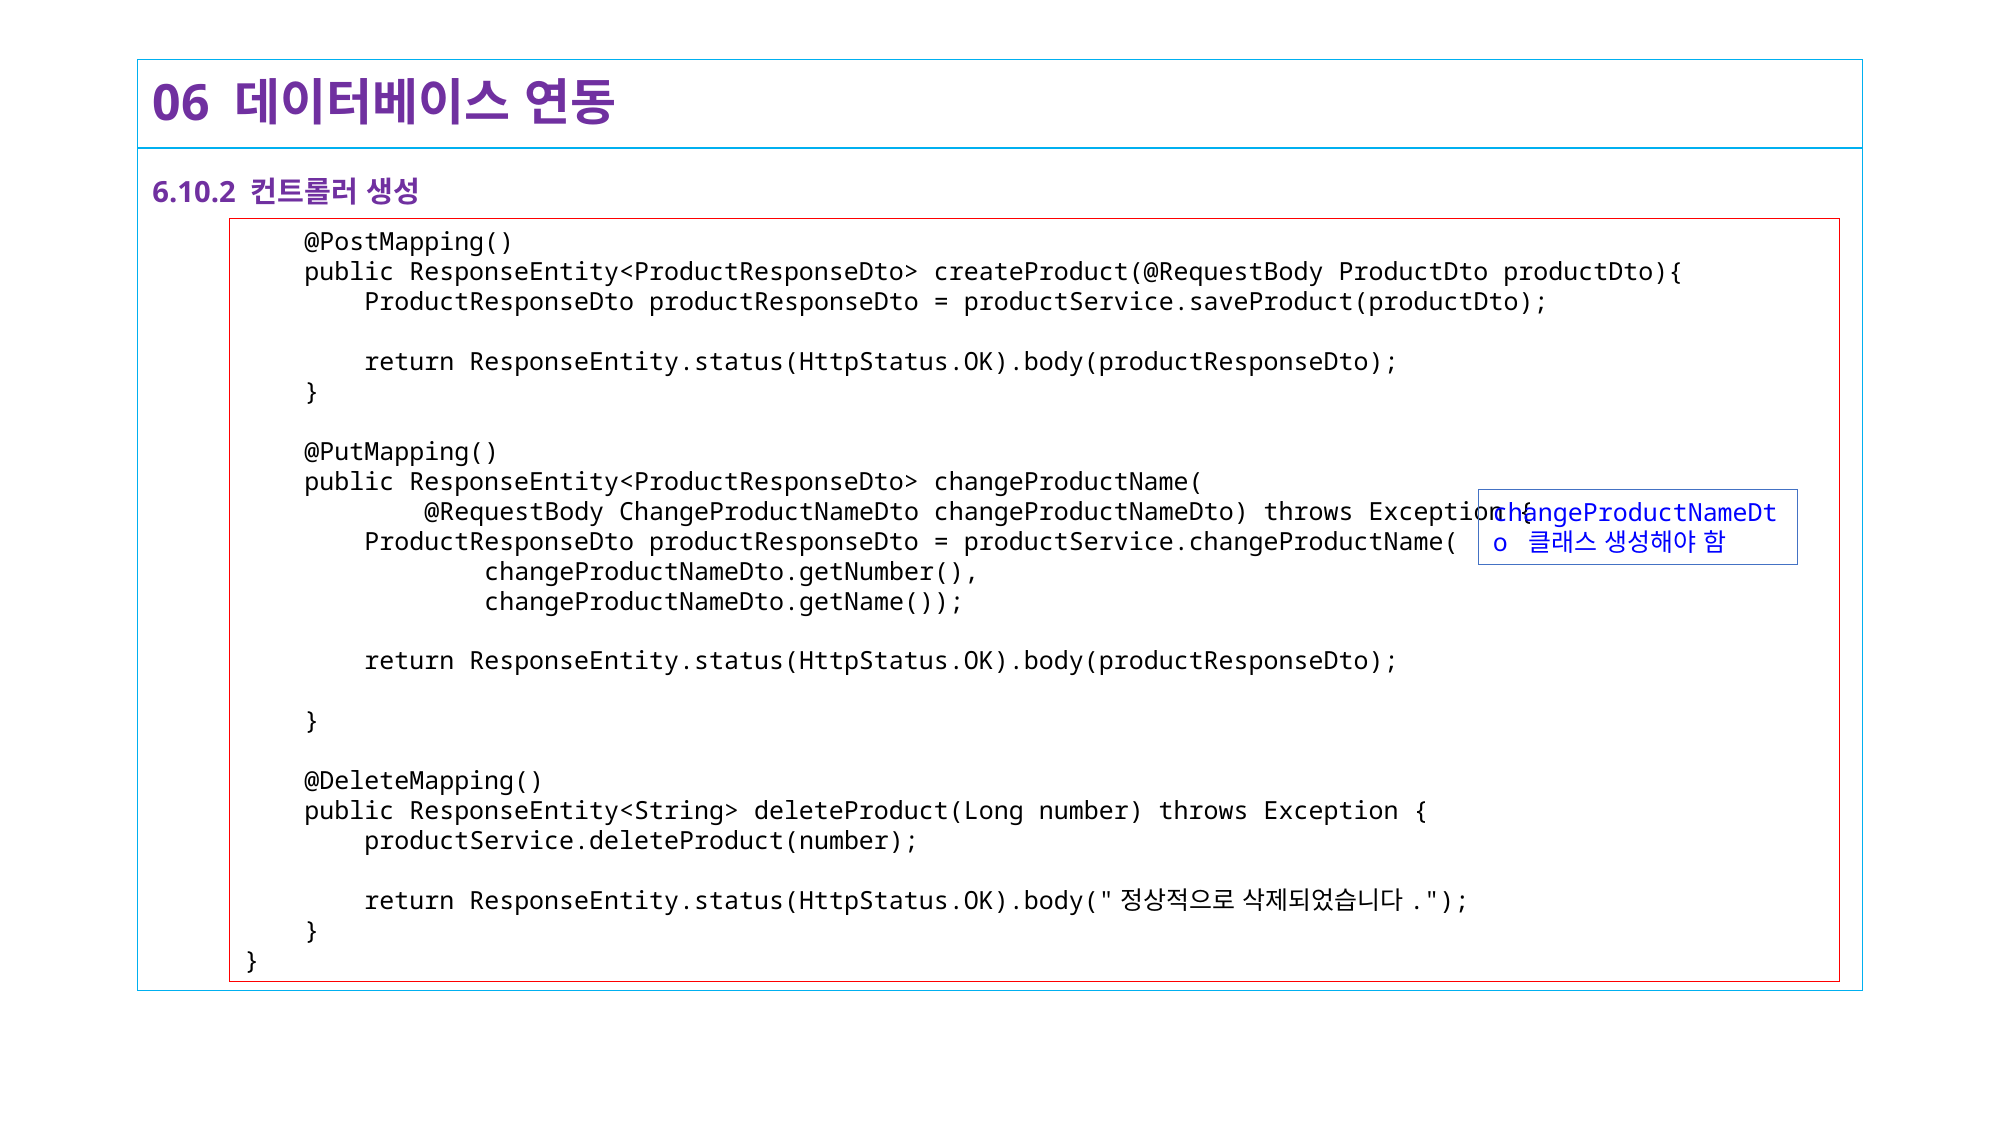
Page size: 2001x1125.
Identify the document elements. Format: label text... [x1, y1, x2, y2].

text_box @PostMapping() public ResponseEntity<ProductResponseDto> createProduct(@RequestBody ProductDto productDto){ ProductResponseDto productResponseDto = productService.saveProduct(productDto); return ResponseEntity.status(HttpStatus.OK).body(productResponseDto); } @PutMapping() public ResponseEntity<ProductResponseDto> changeProductName( @RequestBody ChangeProductNameDto changeProductNameDto) throws Exception { ProductResponseDto productResponseDto = productService.changeProductName( changeProductNameDto.getNumber(), changeProductNameDto.getName()); return ResponseEntity.status(HttpStatus.OK).body(productResponseDto); } @DeleteMapping() public ResponseEntity<String> deleteProduct(Long number) throws Exception { productService.deleteProduct(number); return ResponseEntity.status(HttpStatus.OK).body("정상적으로 삭제되었습니다."); } } [229, 218, 1840, 982]
text_box changeProductNameDto 클래스 생성해야 함 [1478, 489, 1798, 565]
list 6.10.2 컨트롤러 생성 [137, 148, 1863, 991]
title 06 데이터베이스 연동 [137, 59, 1863, 148]
